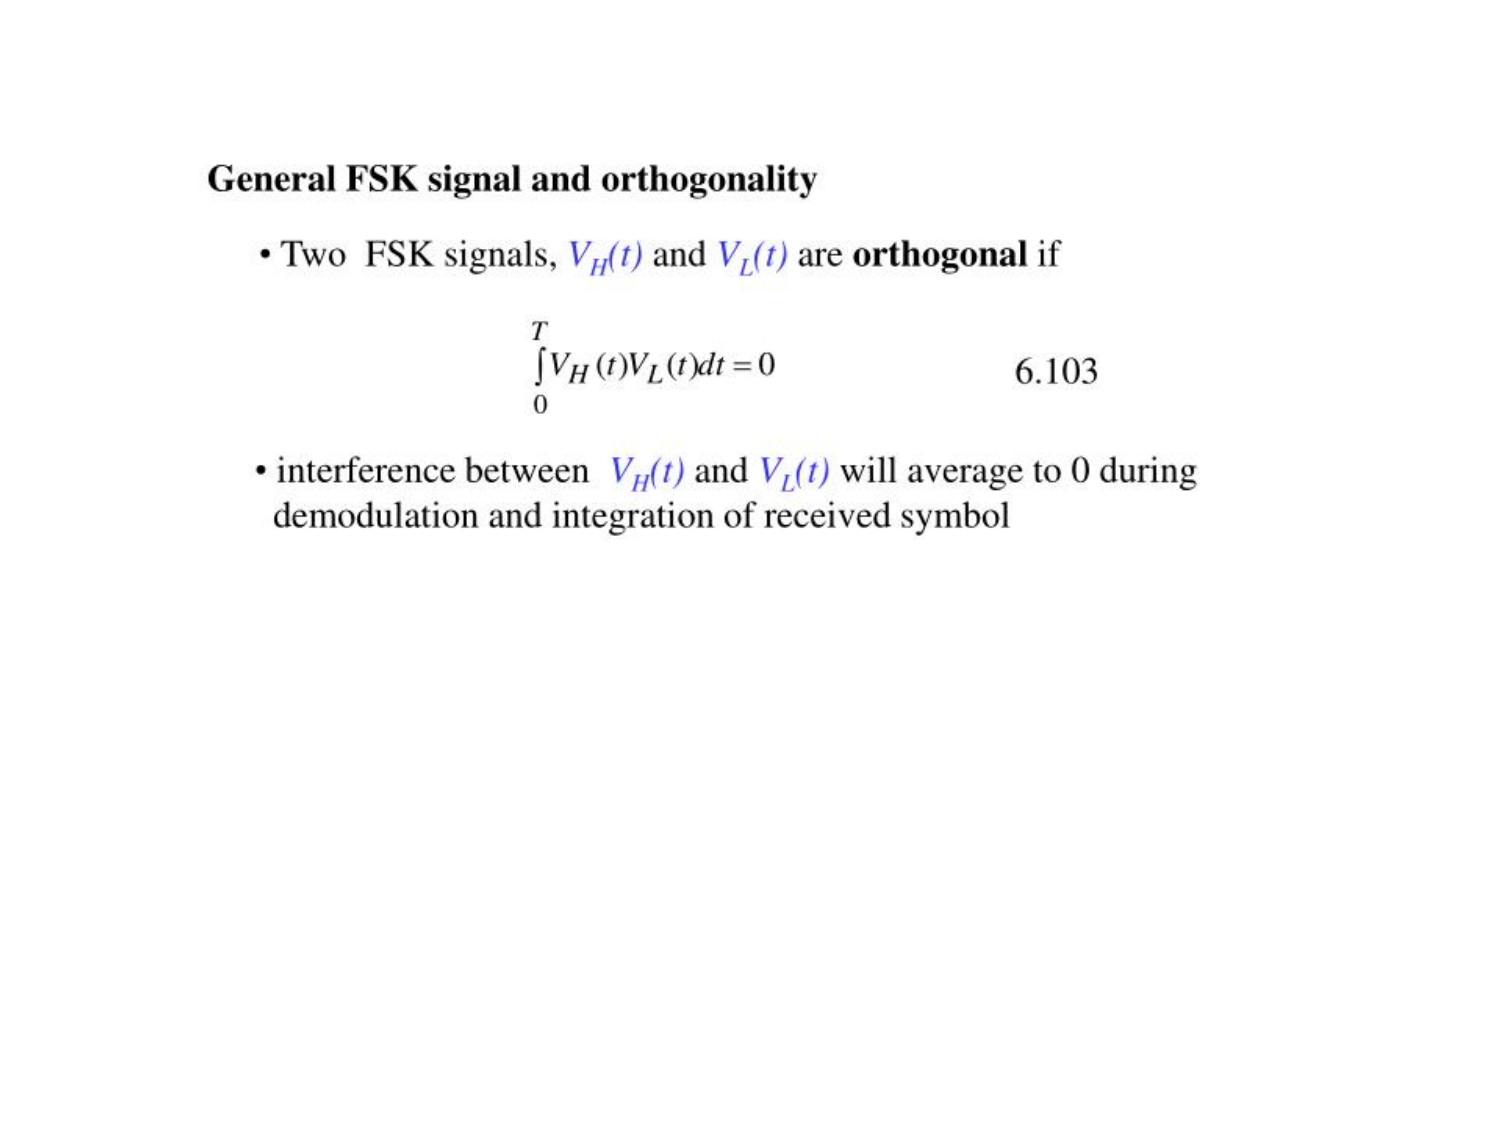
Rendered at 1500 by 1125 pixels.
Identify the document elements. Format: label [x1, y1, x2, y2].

picture [187, 140, 1313, 563]
